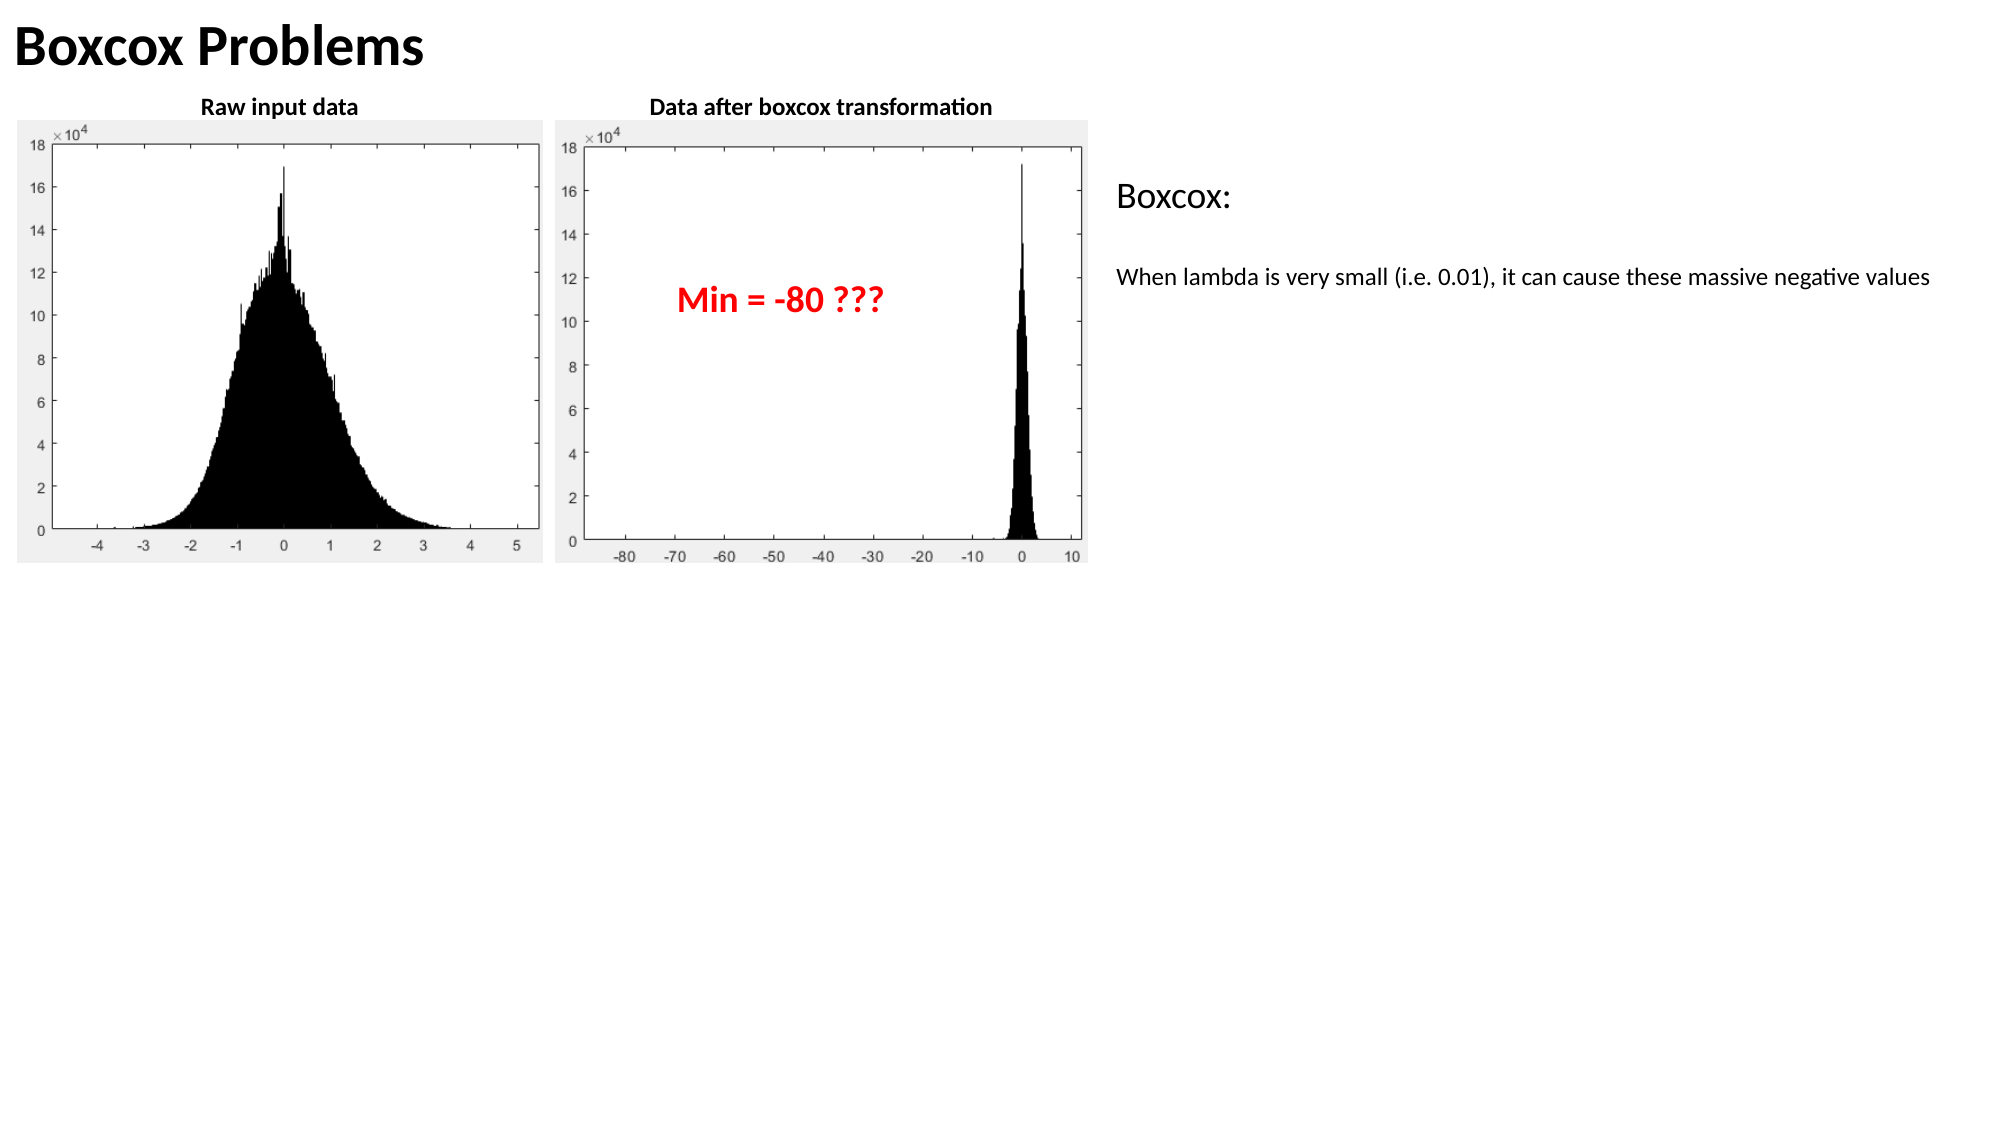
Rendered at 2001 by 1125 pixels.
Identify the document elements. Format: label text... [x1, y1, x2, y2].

picture [555, 120, 1088, 563]
picture [17, 120, 543, 563]
text_box Raw input data [38, 90, 522, 120]
text_box Boxcox Problems [0, 0, 2000, 85]
text_box Data after boxcox transformation [580, 90, 1063, 120]
